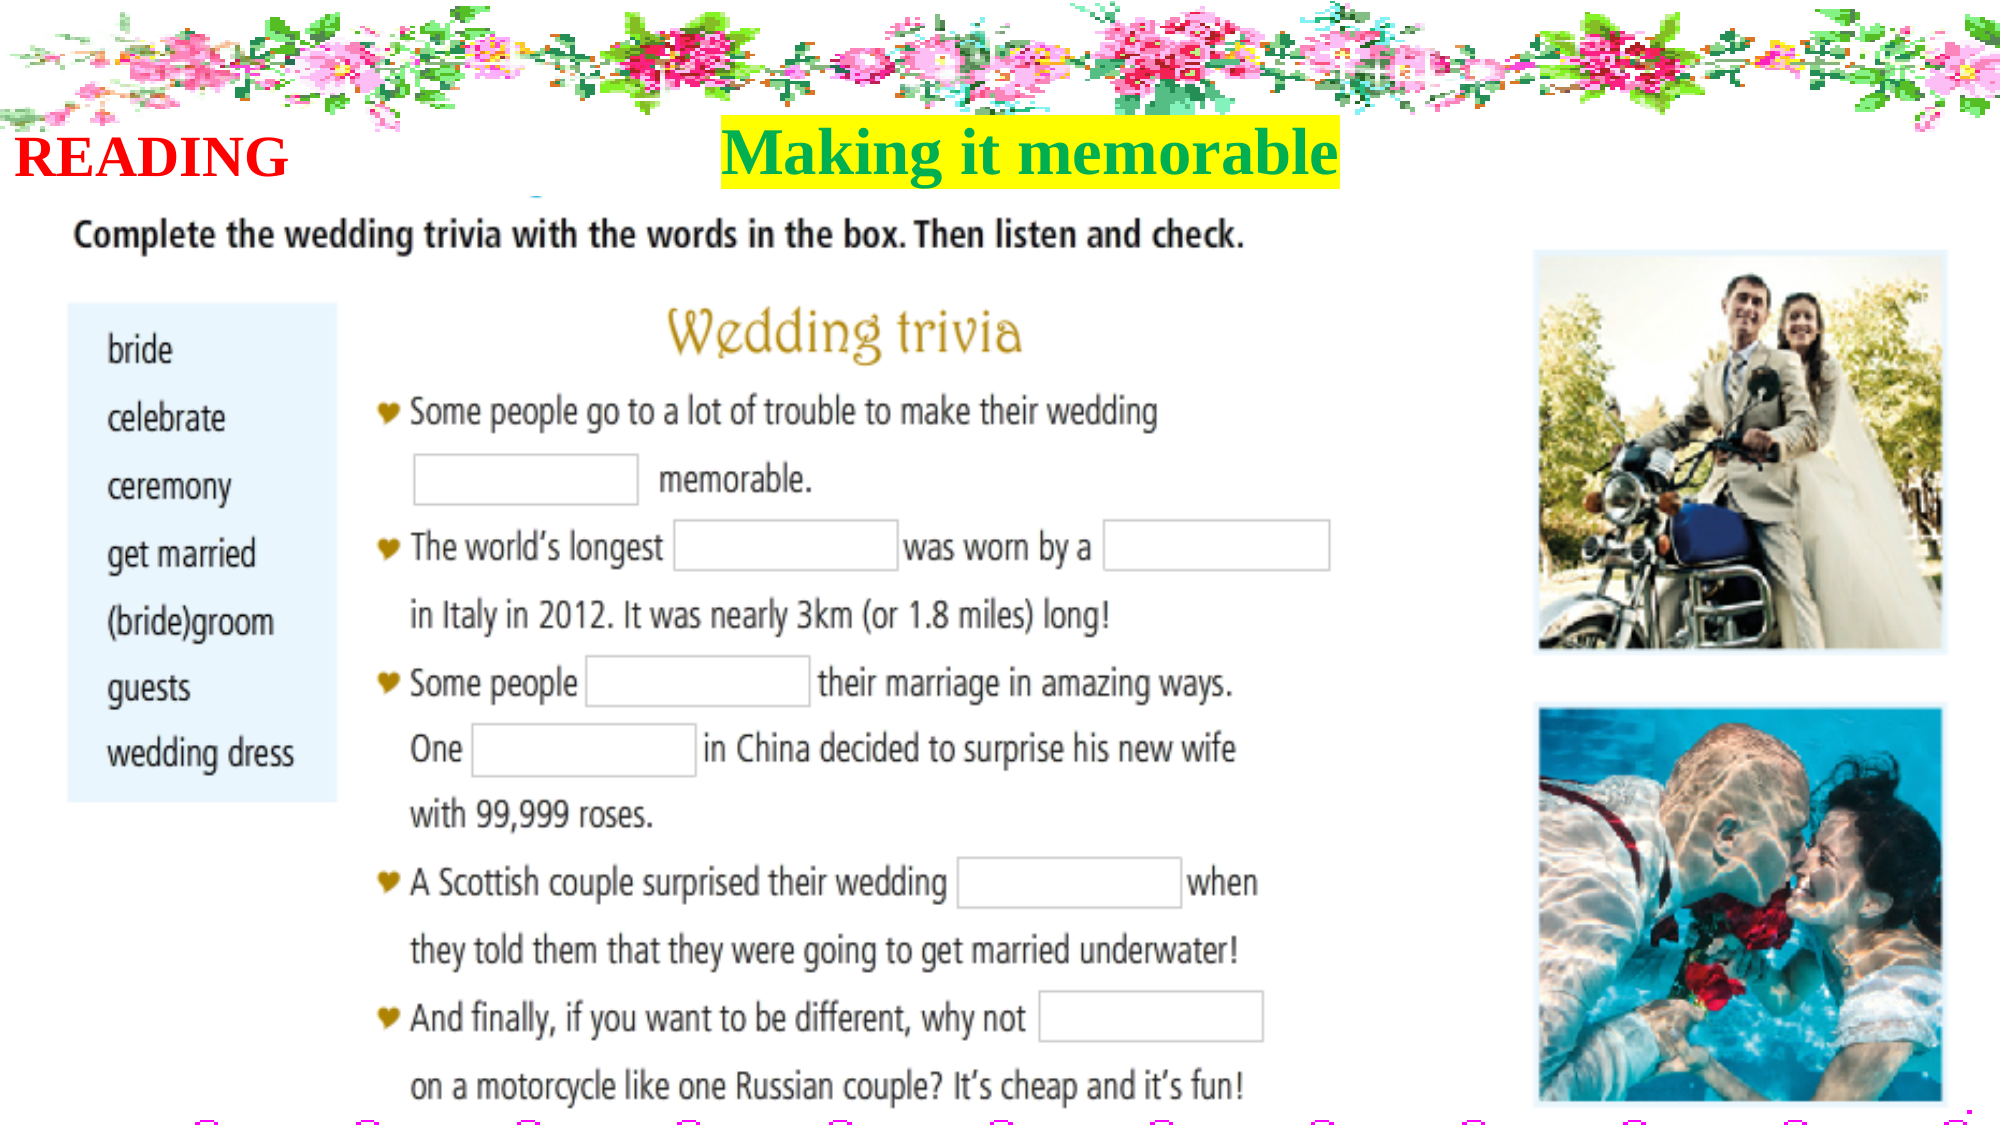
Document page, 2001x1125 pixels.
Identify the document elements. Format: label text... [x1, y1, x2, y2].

text_box READING [0, 110, 391, 196]
text_box Making it memorable [701, 100, 1360, 196]
picture [0, 1, 2000, 135]
picture [26, 196, 2000, 1125]
